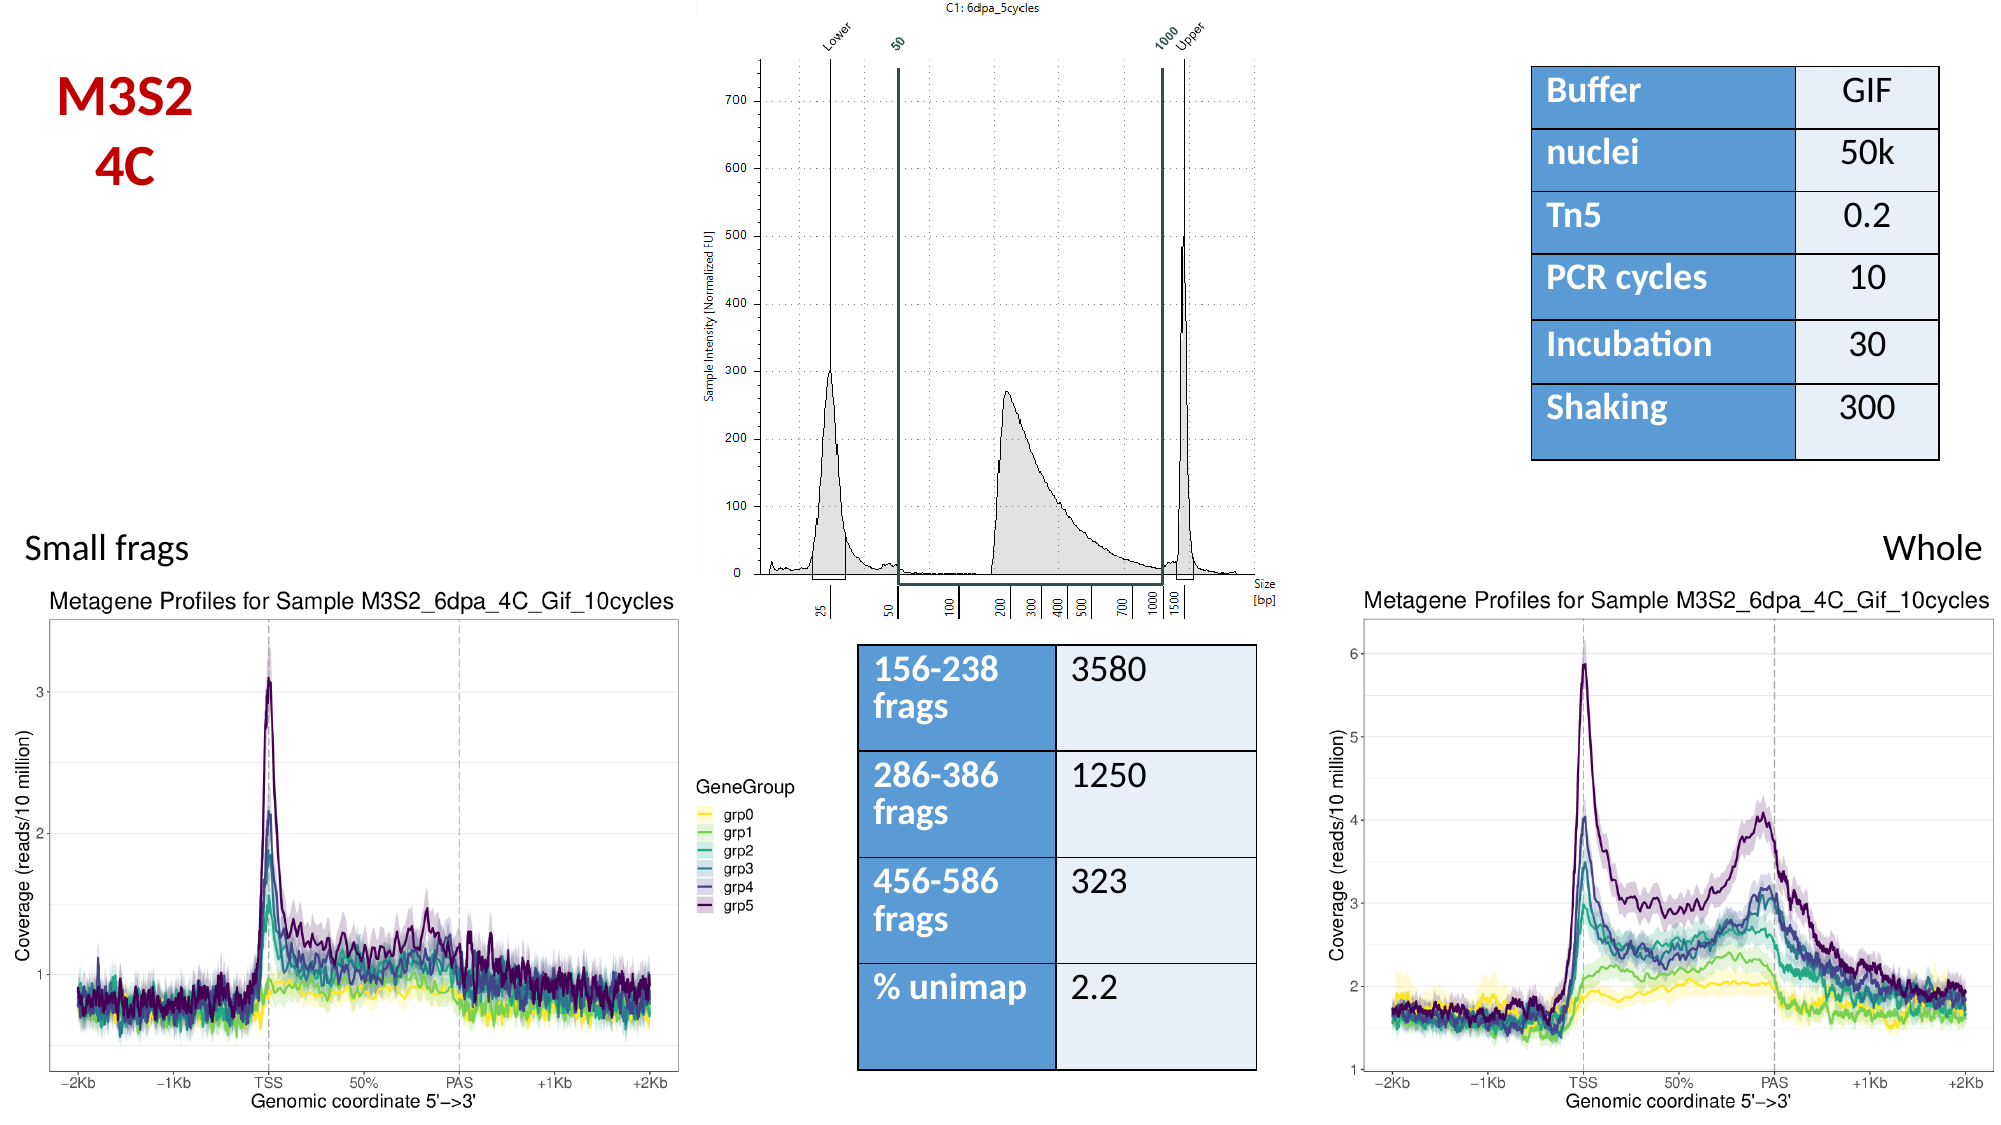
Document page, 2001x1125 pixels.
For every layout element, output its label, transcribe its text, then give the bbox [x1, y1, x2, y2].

table_cell 50k [1796, 130, 1938, 191]
table_cell 10 [1796, 255, 1938, 319]
table_header 3580 [1057, 646, 1256, 750]
table_cell % unimap [859, 964, 1055, 1069]
table_cell Shaking [1532, 385, 1795, 459]
text_box Small frags [9, 515, 205, 575]
table_cell 456-586 frags [859, 858, 1055, 963]
text_box Whole [1868, 515, 1998, 575]
table_cell 2.2 [1057, 964, 1256, 1069]
table_cell Tn5 [1532, 192, 1795, 253]
table_cell 323 [1057, 858, 1256, 963]
table_cell 300 [1796, 385, 1938, 459]
table_cell nuclei [1532, 130, 1795, 191]
table_cell 30 [1796, 321, 1938, 383]
picture [0, 0, 1304, 1125]
table_header GIF [1796, 67, 1938, 128]
table_cell 1250 [1057, 752, 1256, 857]
text_box M3S2 4C [0, 49, 252, 205]
table_cell Incubation [1532, 321, 1795, 383]
picture [1314, 576, 1999, 1125]
table_cell 0.2 [1796, 192, 1938, 253]
table_cell 286-386 frags [859, 752, 1055, 857]
table_header Buffer [1532, 67, 1795, 128]
table_cell PCR cycles [1532, 255, 1795, 319]
table_header 156-238 frags [859, 646, 1055, 750]
